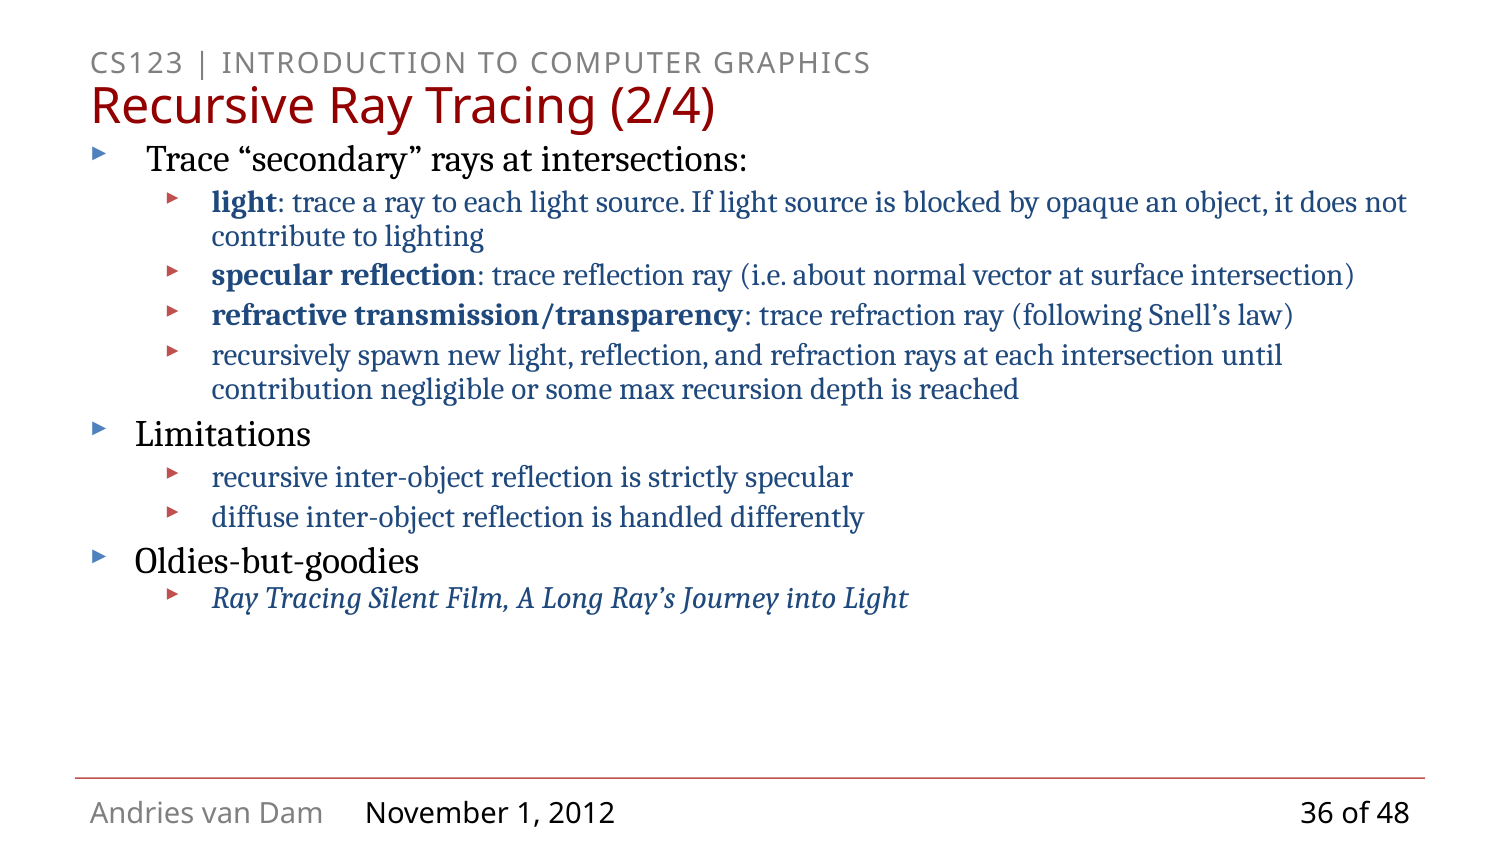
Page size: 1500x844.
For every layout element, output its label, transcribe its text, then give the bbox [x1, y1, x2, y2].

title Recursive Ray Tracing (2/4) [75, 65, 1425, 141]
list Trace “secondary” rays at intersections: light: trace a ray to each light source. If light source is blocked by opaque an object, it does not contribute to lighting specular reflection: trace reflection ray (i.e. about normal vector at surface intersection) refractive transmission/transparency: trace refraction ray (following Snell’s law) recursively spawn new light, reflection, and refraction rays at each intersection until contribution negligible or some max recursion depth is reached Limitations recursive inter-object reflection is strictly specular diffuse inter-object reflection is handled differently Oldies-but-goodies Ray Tracing Silent Film, A Long Ray’s Journey into Light [75, 141, 1425, 760]
slide_number 36 of 48 [1224, 787, 1425, 827]
footer November 1, 2012 [350, 787, 1213, 827]
